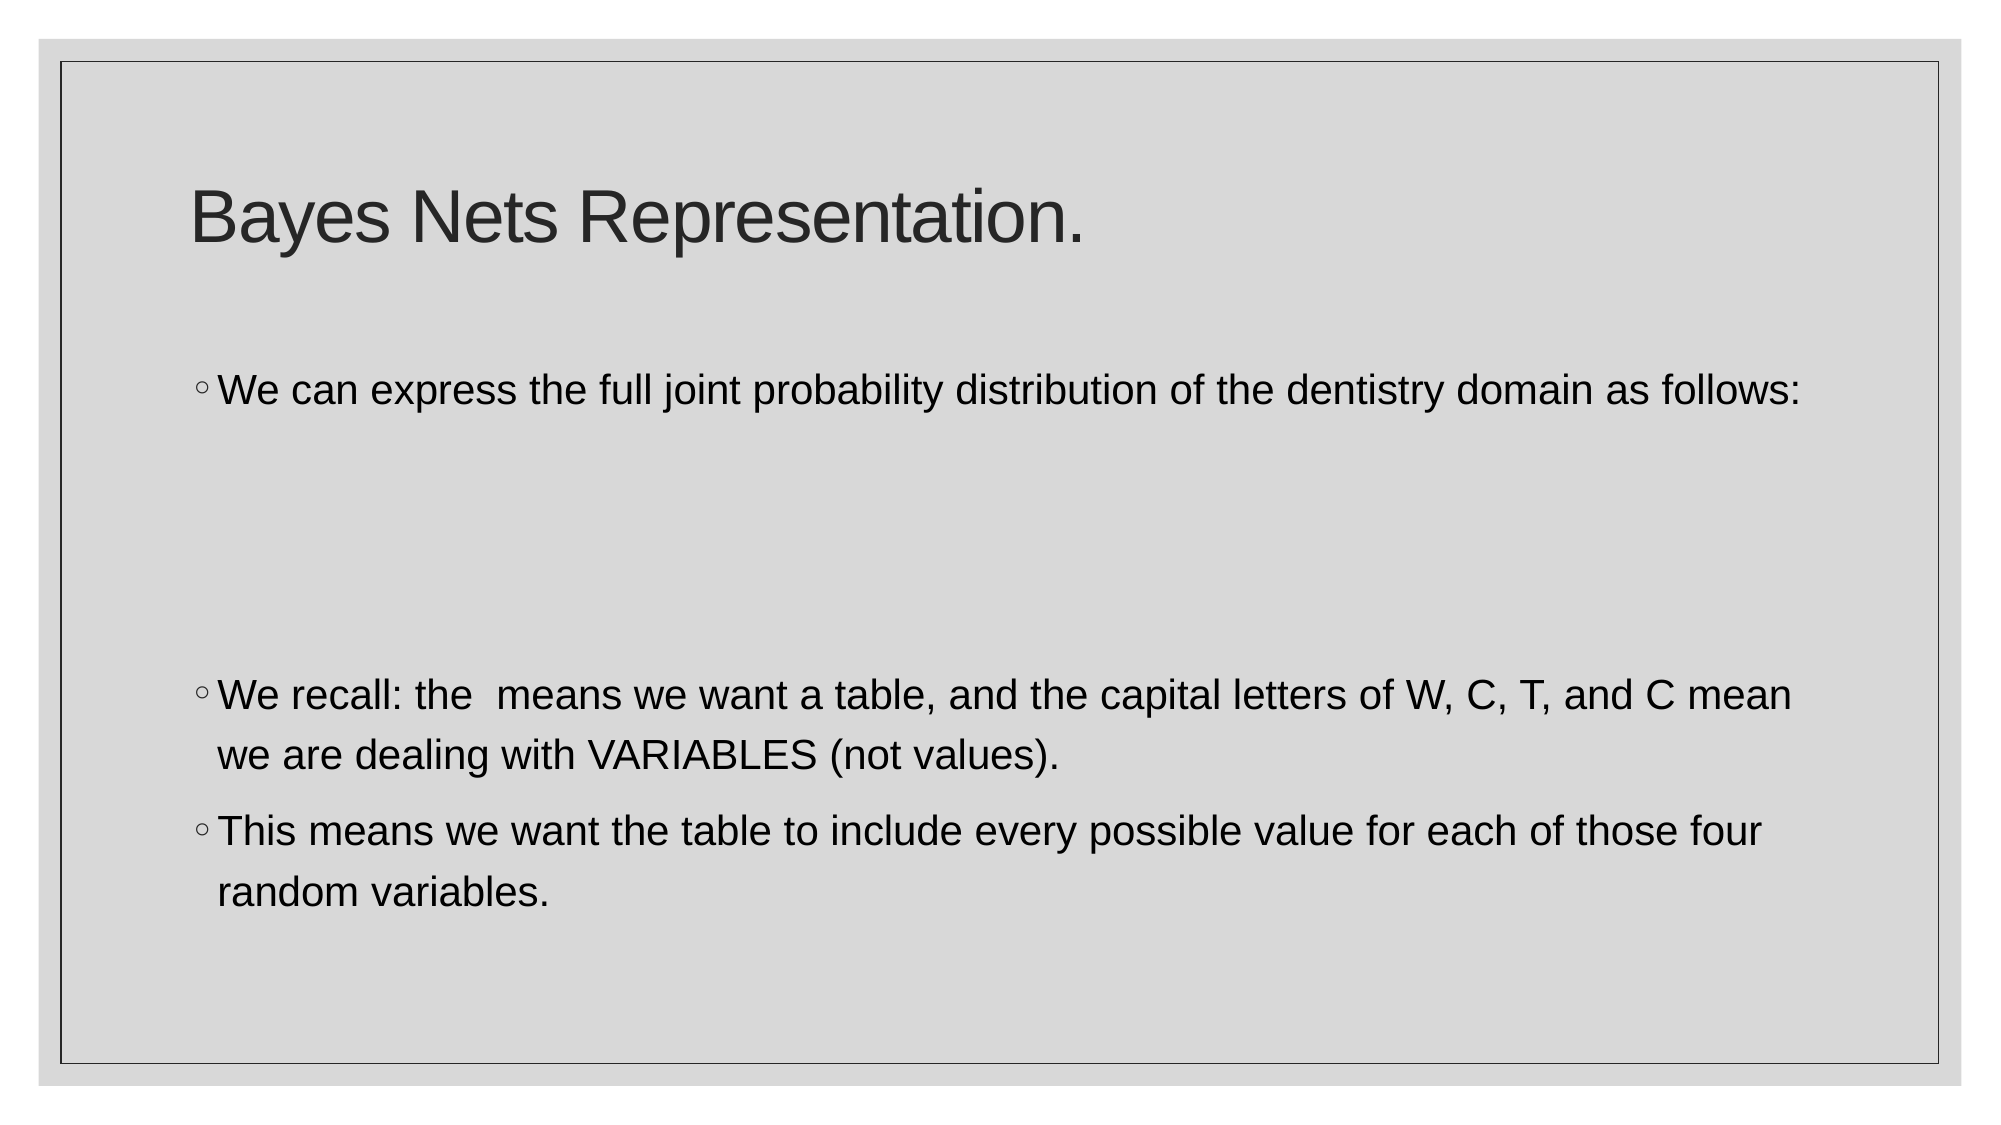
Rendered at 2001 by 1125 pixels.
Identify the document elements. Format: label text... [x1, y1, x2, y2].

title Bayes Nets Representation. [174, 105, 1825, 331]
